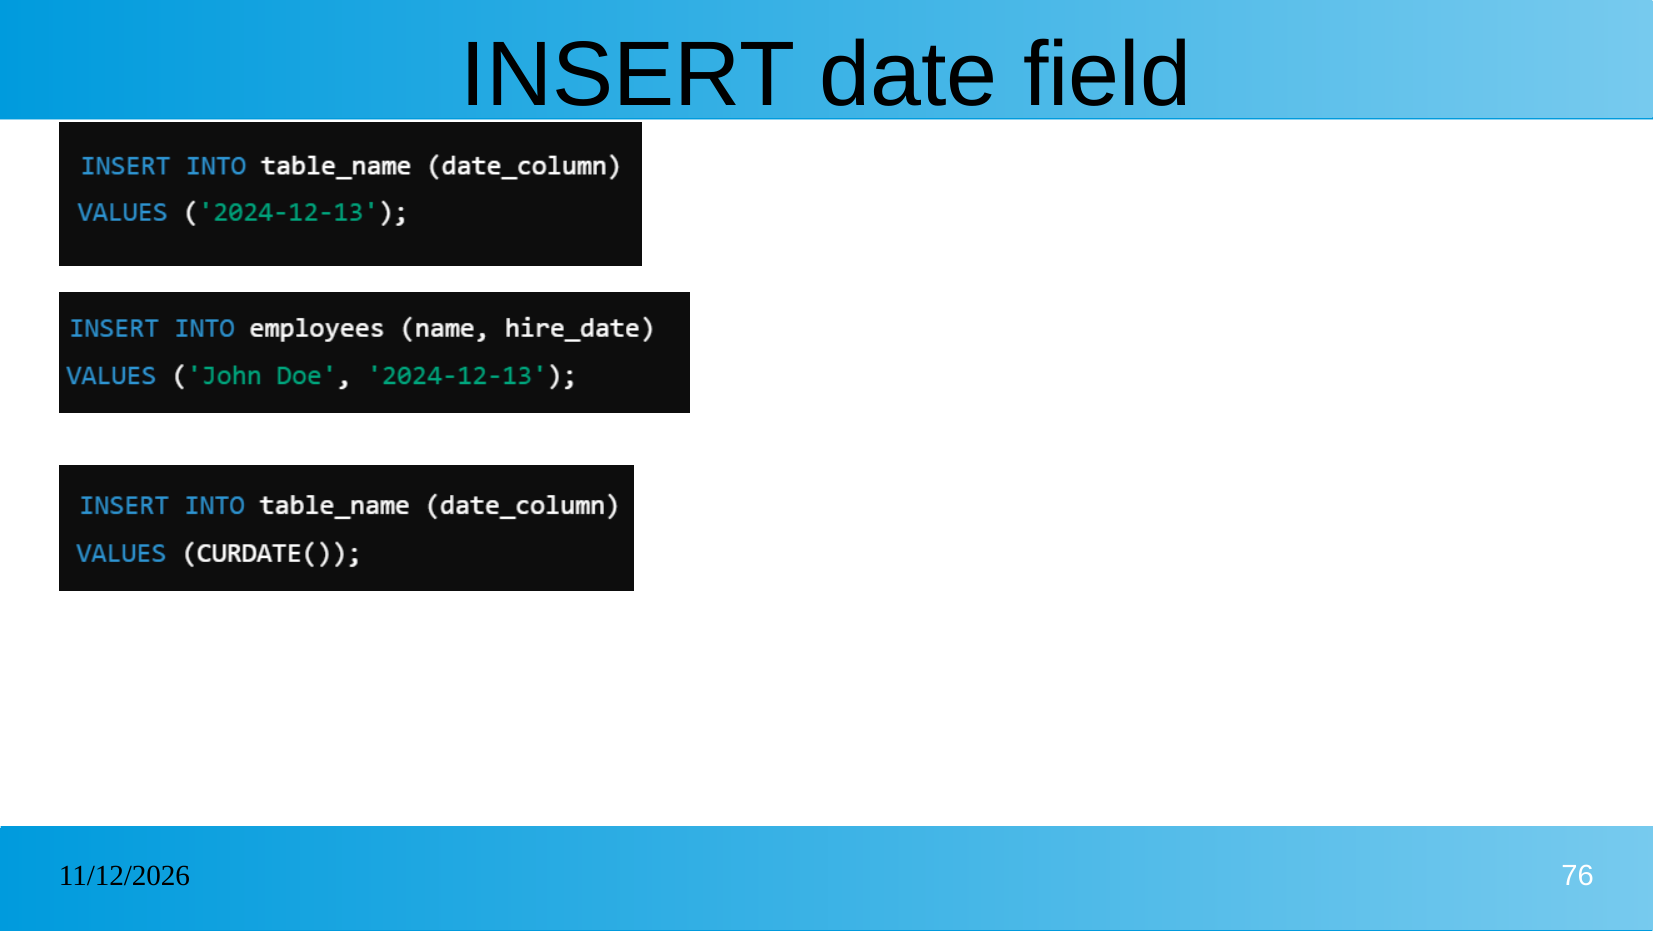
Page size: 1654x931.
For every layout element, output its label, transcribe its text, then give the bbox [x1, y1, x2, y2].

picture [58, 465, 634, 591]
slide_number 76 [1210, 856, 1594, 915]
picture [58, 291, 691, 414]
title INSERT date field [59, 29, 1594, 108]
picture [58, 121, 642, 266]
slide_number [59, 856, 443, 915]
